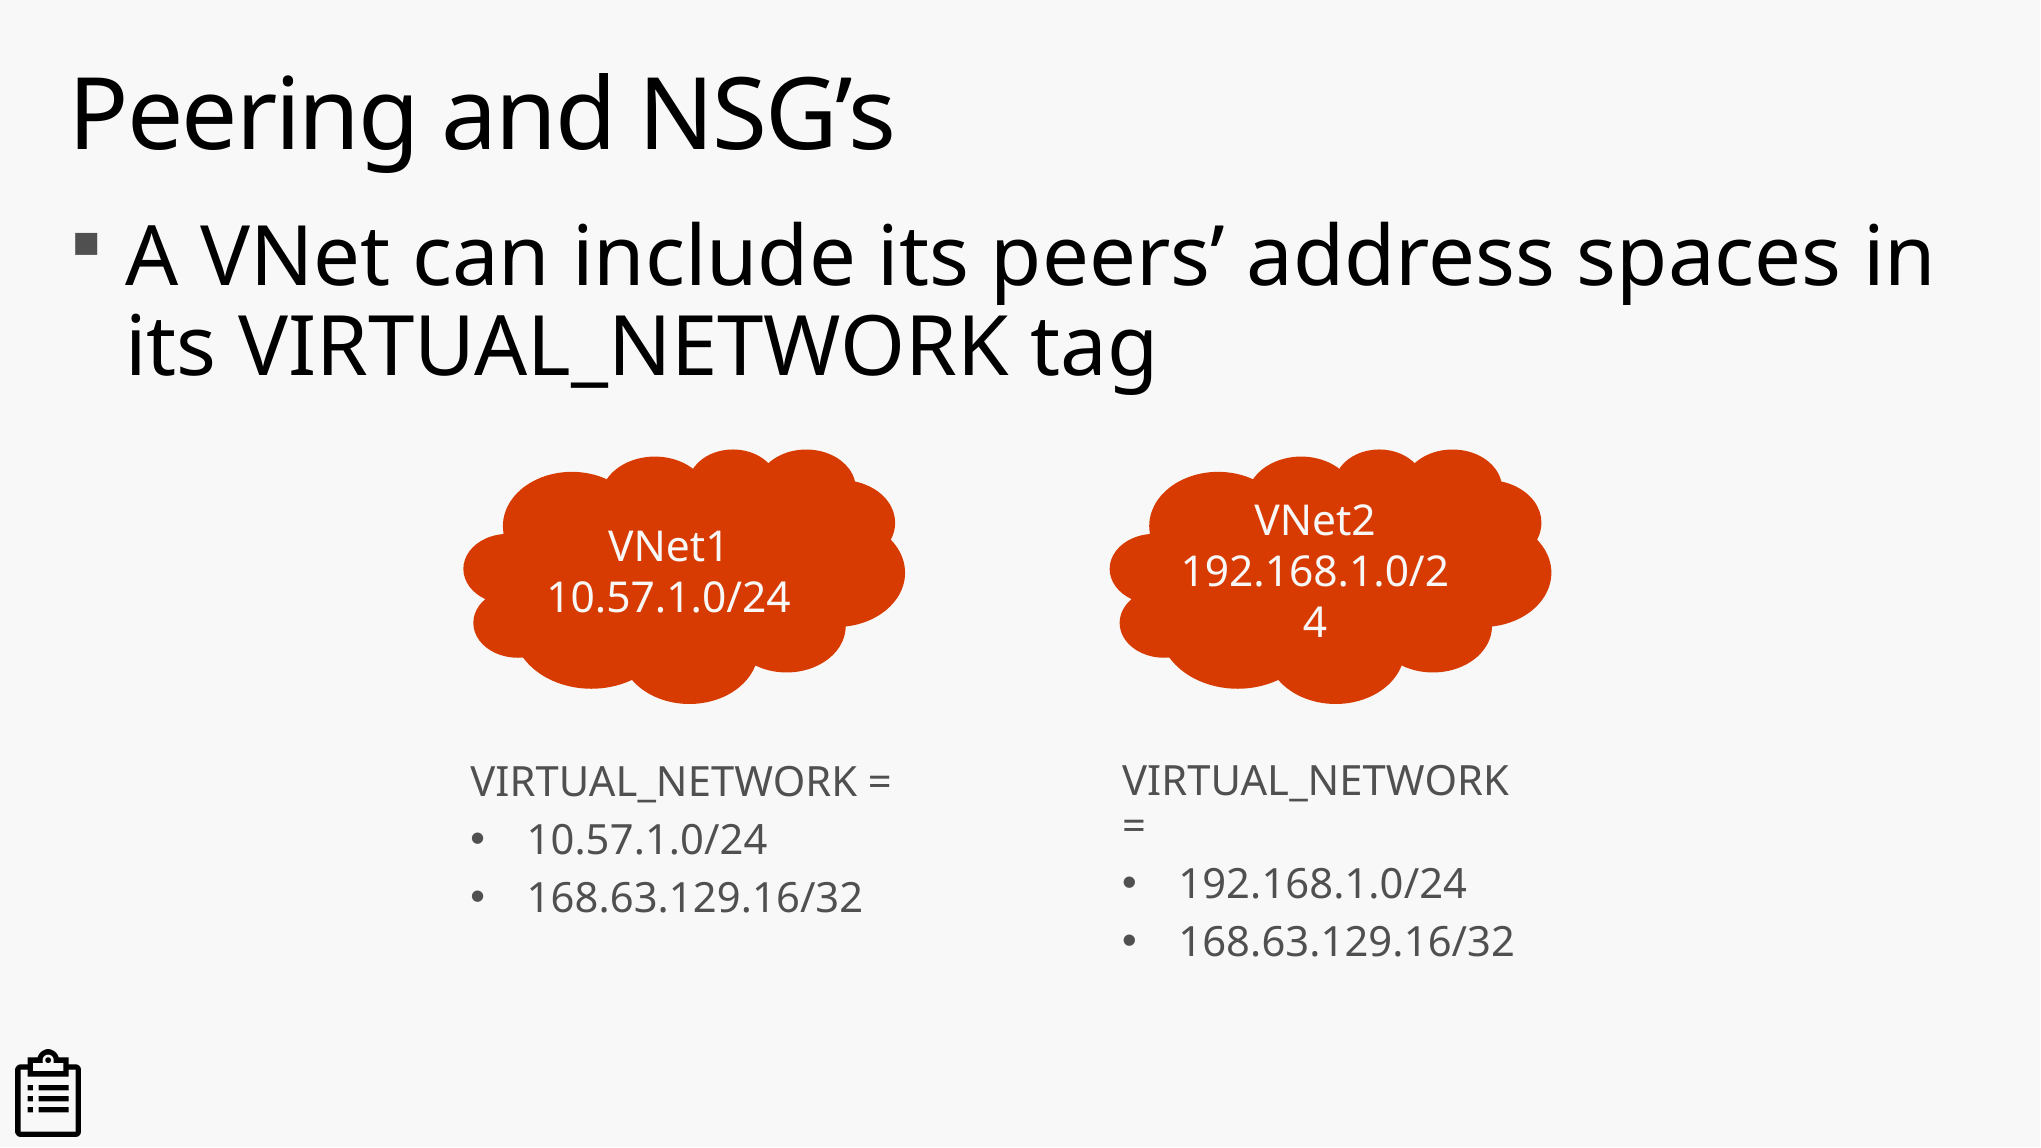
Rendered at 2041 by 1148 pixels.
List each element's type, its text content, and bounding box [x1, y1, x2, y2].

list A VNet can include its peers’ address spaces in its VIRTUAL_NETWORK tag [45, 199, 1995, 411]
text_box VIRTUAL_NETWORK = 10.57.1.0/24 168.63.129.16/32 [439, 736, 929, 946]
title Peering and NSG’s [45, 48, 1996, 199]
text_box VNet1 10.57.1.0/24 [462, 448, 906, 705]
picture [4, 1049, 92, 1137]
text_box VIRTUAL_NETWORK = 192.168.1.0/24 168.63.129.16/32 [1091, 735, 1570, 990]
text_box VNet2 192.168.1.0/24 [1108, 448, 1553, 705]
